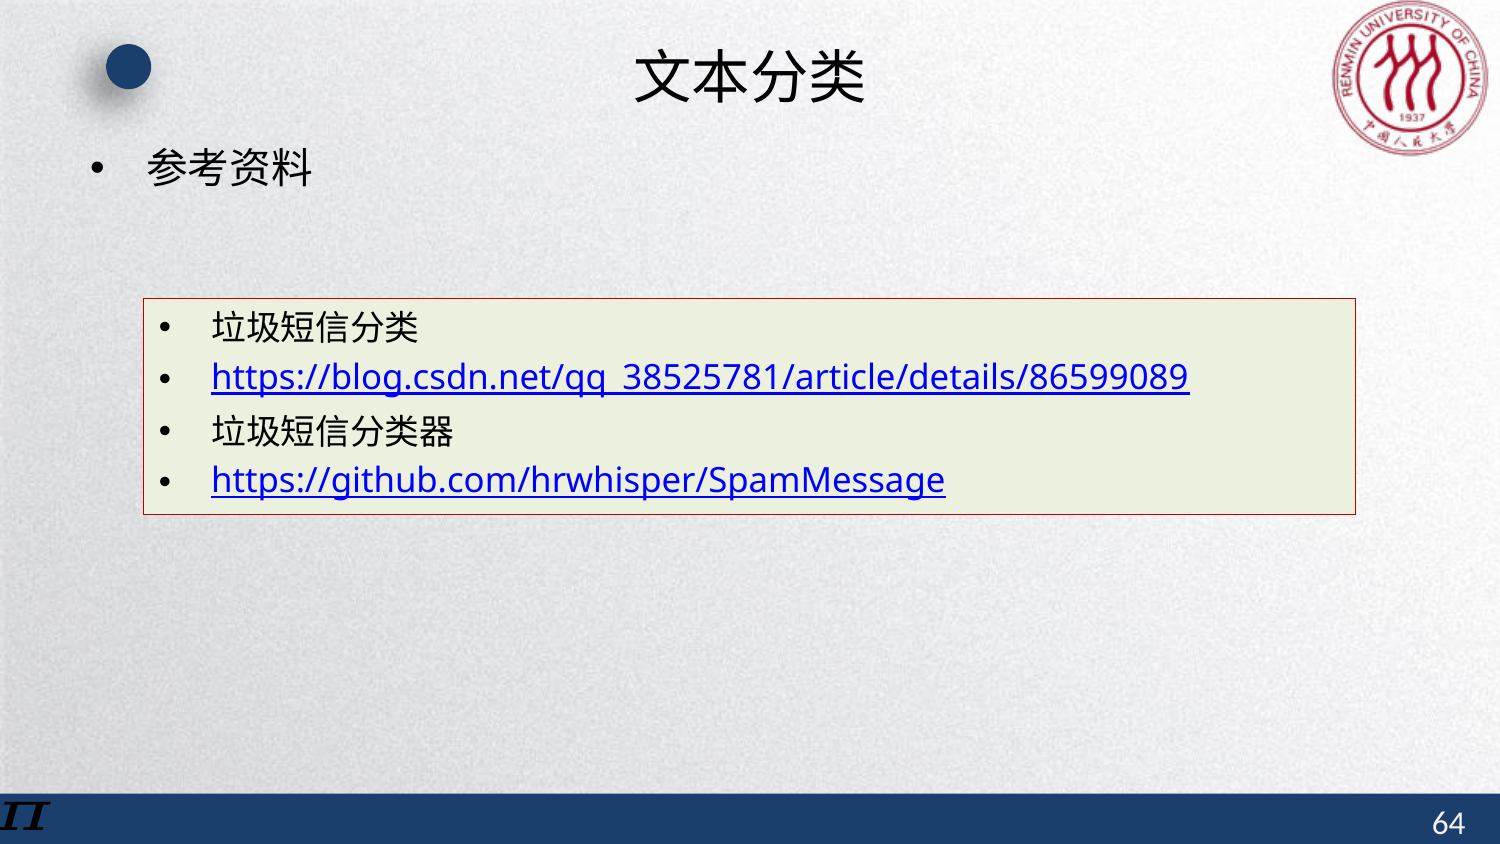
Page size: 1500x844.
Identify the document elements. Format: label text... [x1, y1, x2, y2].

title 文本分类 [75, 33, 1425, 116]
list 参考资料 [75, 134, 1425, 781]
text_box 垃圾短信分类 https://blog.csdn.net/qq_38525781/article/details/86599089 垃圾短信分类器 https://github.com/hrwhisper/SpamMessage [143, 298, 1356, 515]
picture [0, 0, 1500, 793]
